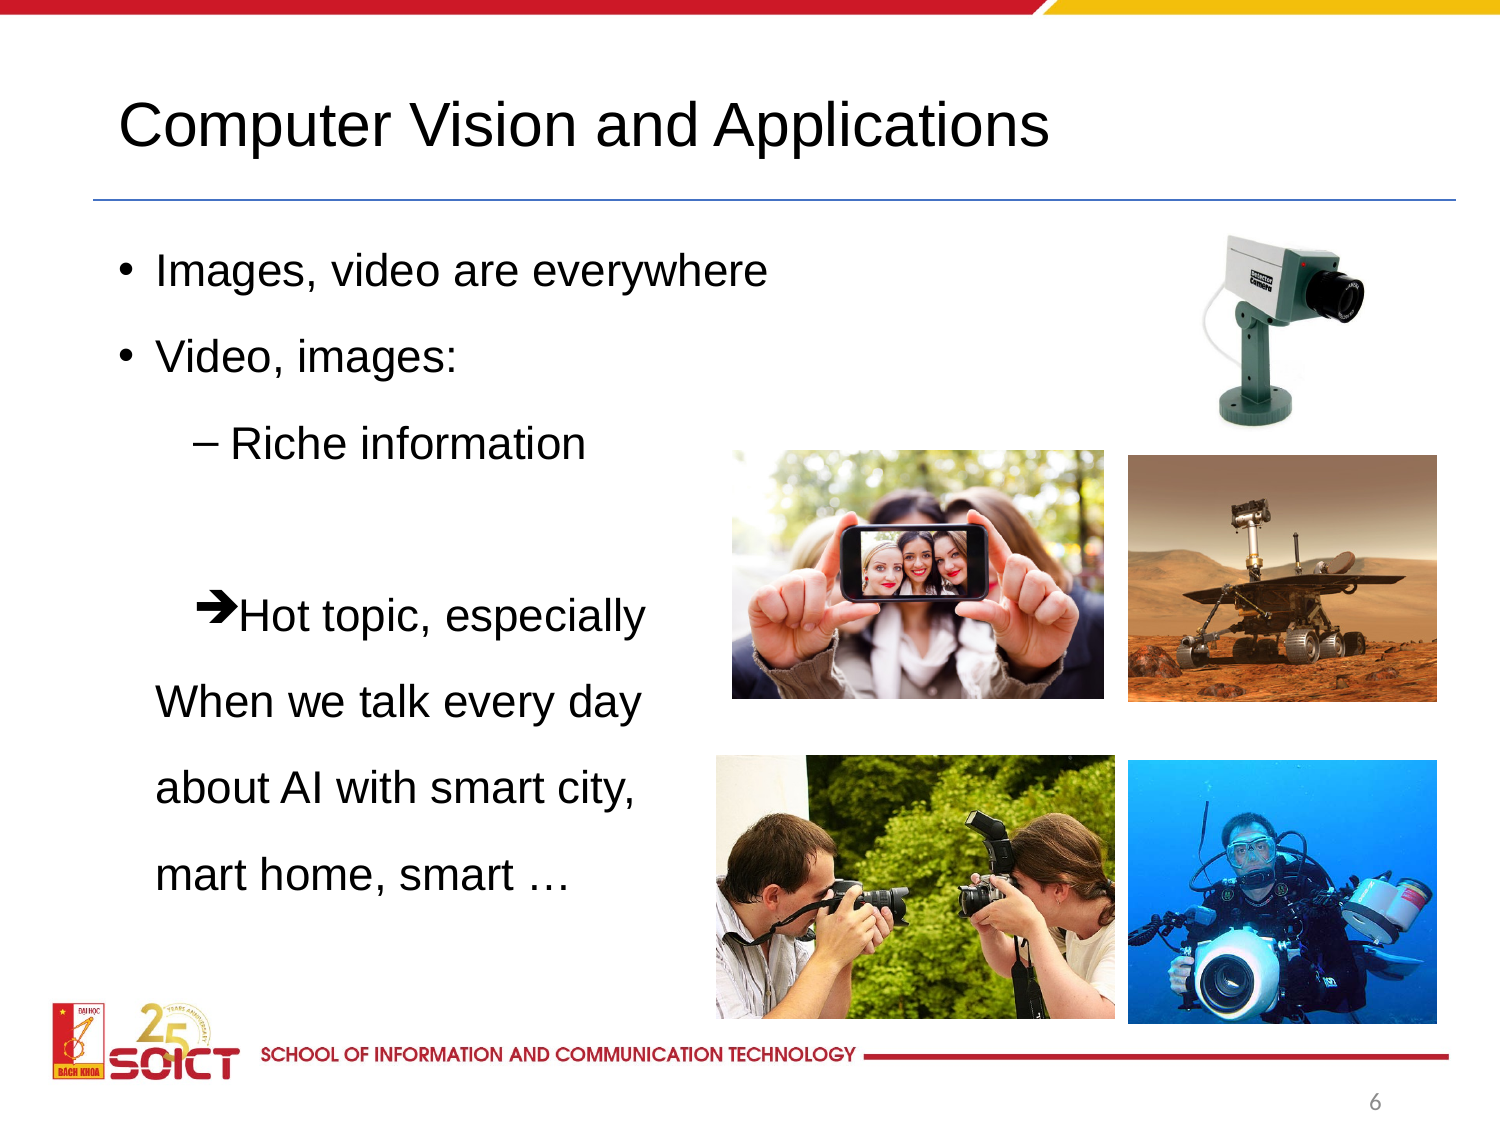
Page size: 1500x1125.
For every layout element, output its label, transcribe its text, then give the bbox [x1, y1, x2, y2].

title Computer Vision and Applications [103, 53, 1397, 199]
list Images, video are everywhere Video, images: Riche information Hot topic, especially When we talk every day about AI with smart city, mart home, smart … [103, 233, 1397, 1031]
text_box [1312, 174, 1488, 338]
picture [0, 0, 1500, 1125]
slide_number 6 [1257, 1070, 1397, 1125]
